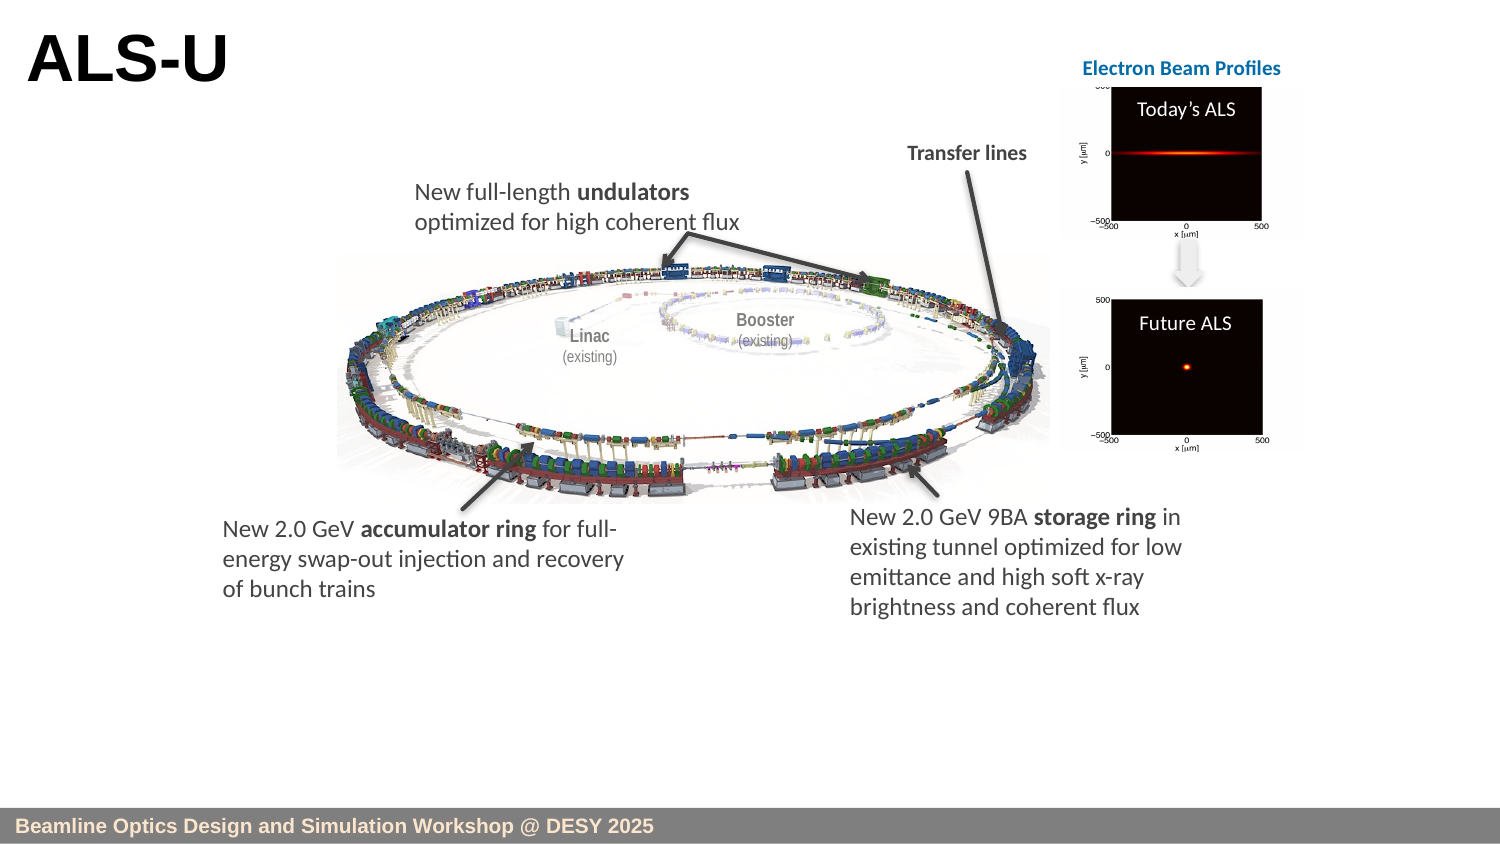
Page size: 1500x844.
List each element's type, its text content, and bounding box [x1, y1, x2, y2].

text_box New full-length undulators optimized for high coherent flux [328, 168, 816, 243]
title ALS-U [11, 0, 1480, 111]
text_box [661, 233, 685, 268]
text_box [687, 233, 873, 281]
text_box New 2.0 GeV accumulator ring for full-energy swap-out injection and recovery of bunch trains [136, 505, 647, 610]
text_box New 2.0 GeV 9BA storage ring in existing tunnel optimized for low emittance and high soft x-ray brightness and coherent flux [763, 492, 1242, 628]
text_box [1059, 46, 1306, 452]
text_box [907, 464, 938, 496]
picture [337, 252, 1051, 504]
text_box [526, 542, 558, 603]
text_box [462, 441, 535, 510]
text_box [966, 172, 1004, 338]
text_box Transfer lines [892, 131, 1043, 173]
